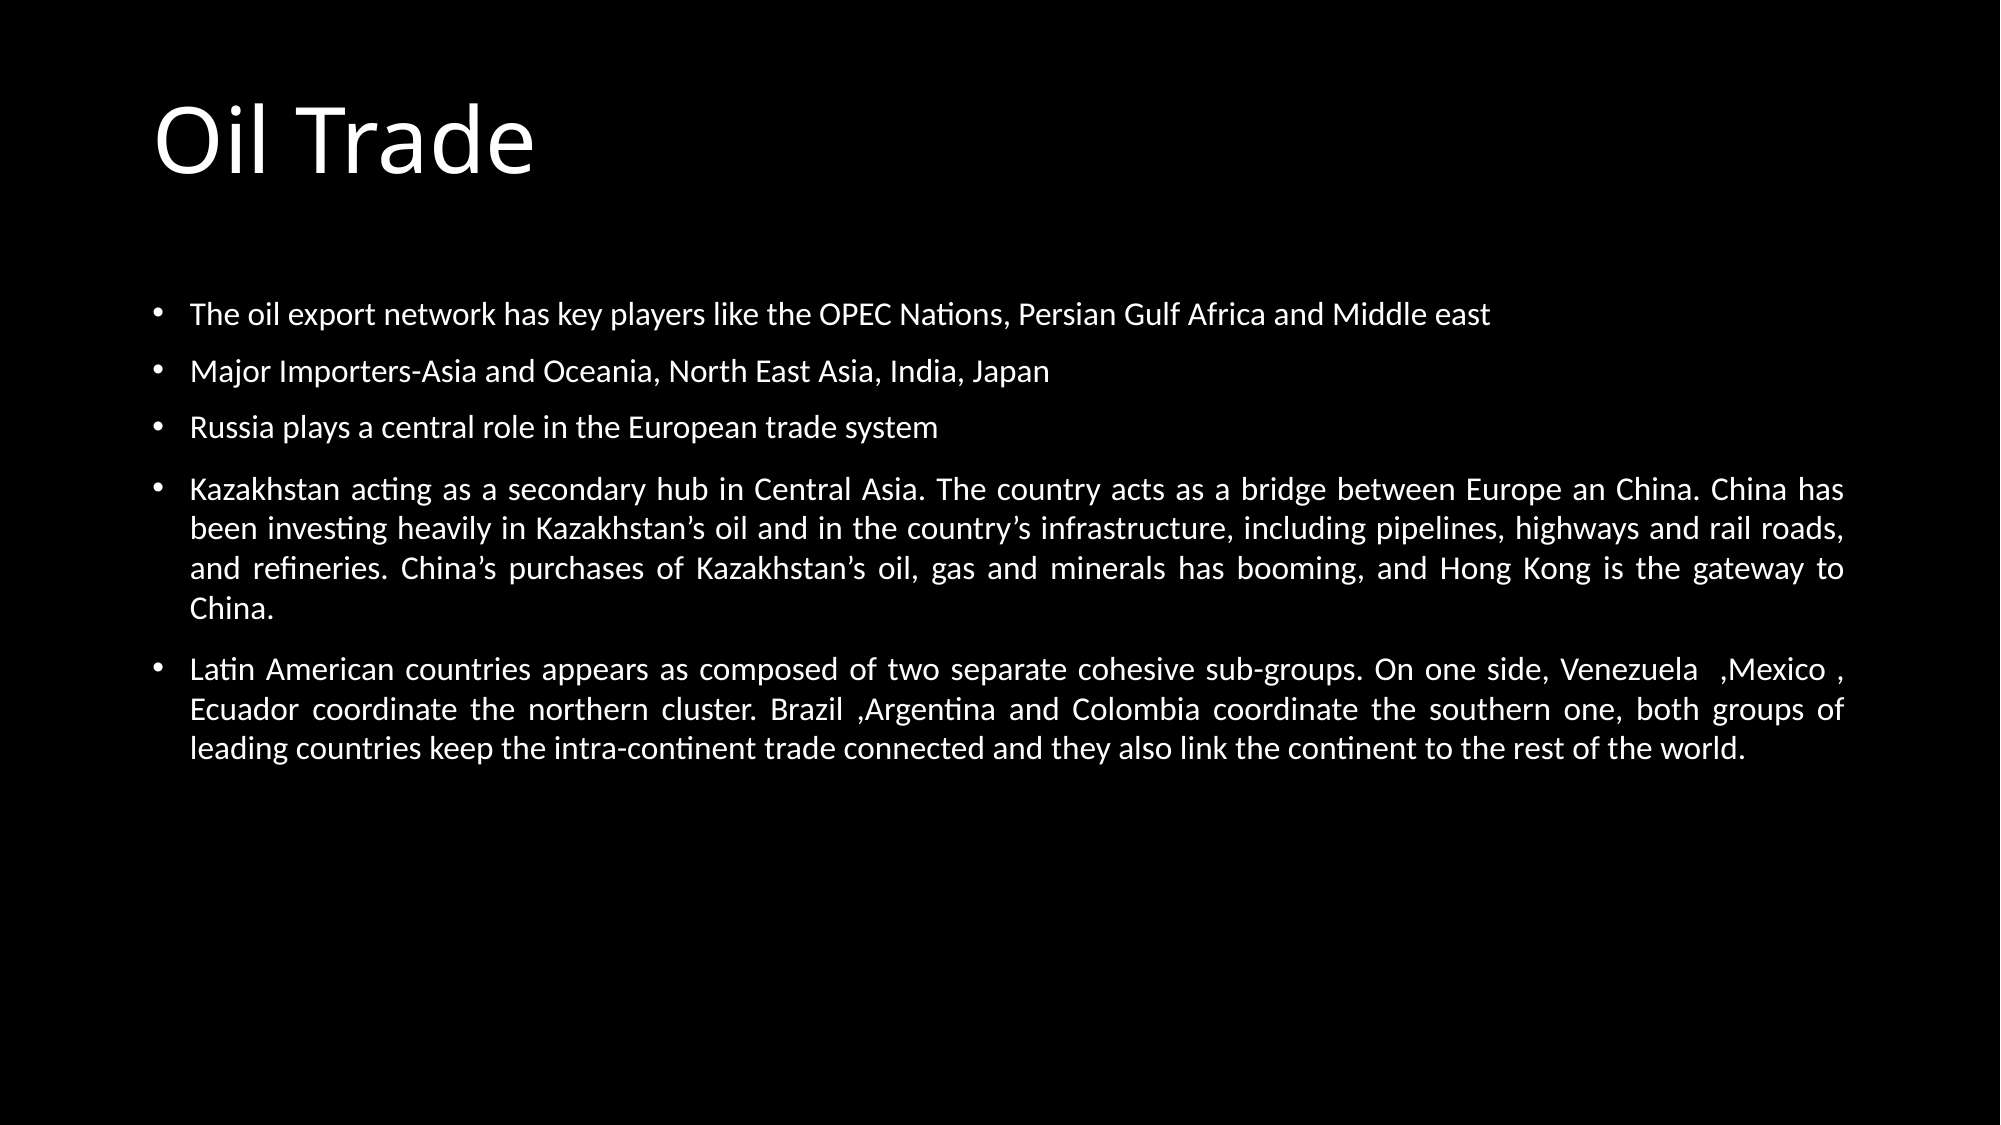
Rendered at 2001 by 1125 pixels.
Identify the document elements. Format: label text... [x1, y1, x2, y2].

title Oil Trade [137, 59, 1863, 228]
list The oil export network has key players like the OPEC Nations, Persian Gulf Africa and Middle east Major Importers-Asia and Oceania, North East Asia, India, Japan Russia plays a central role in the European trade system Kazakhstan acting as a secondary hub in Central Asia. The country acts as a bridge between Europe an China. China has been investing heavily in Kazakhstan’s oil and in the country’s infrastructure, including pipelines, highways and rail roads, and refineries. China’s purchases of Kazakhstan’s oil, gas and minerals has booming, and Hong Kong is the gateway to China. Latin American countries appears as composed of two separate cohesive sub-groups. On one side, Venezuela ,Mexico , Ecuador coordinate the northern cluster. Brazil ,Argentina and Colombia coordinate the southern one, both groups of leading countries keep the intra-continent trade connected and they also link the continent to the rest of the world. [137, 228, 1863, 1014]
